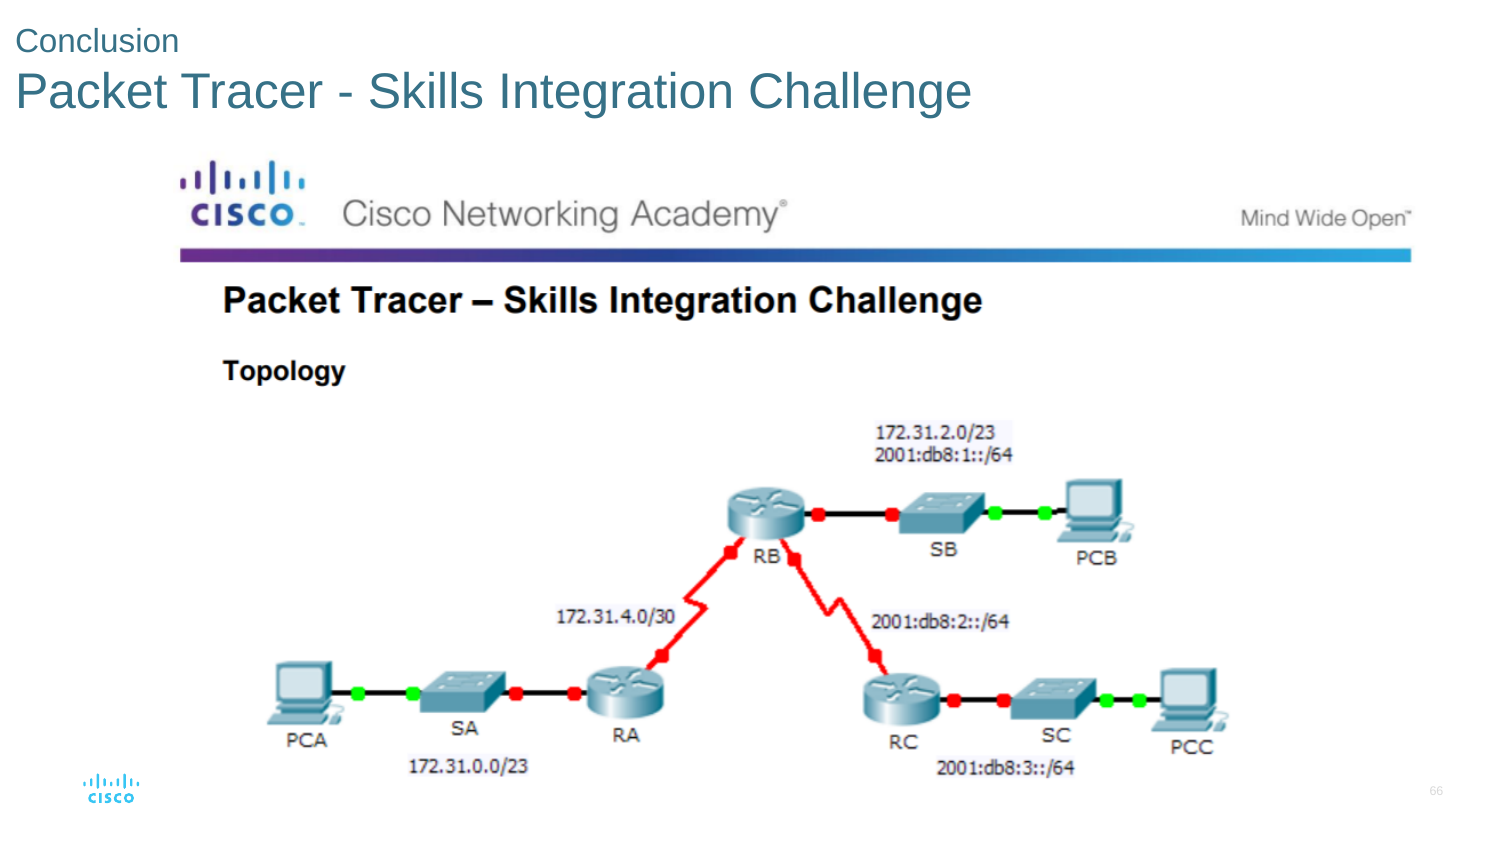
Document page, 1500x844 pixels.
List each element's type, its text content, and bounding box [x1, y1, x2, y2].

picture [147, 140, 1429, 801]
title Conclusion Packet Tracer - Skills Integration Challenge [0, 6, 1500, 131]
